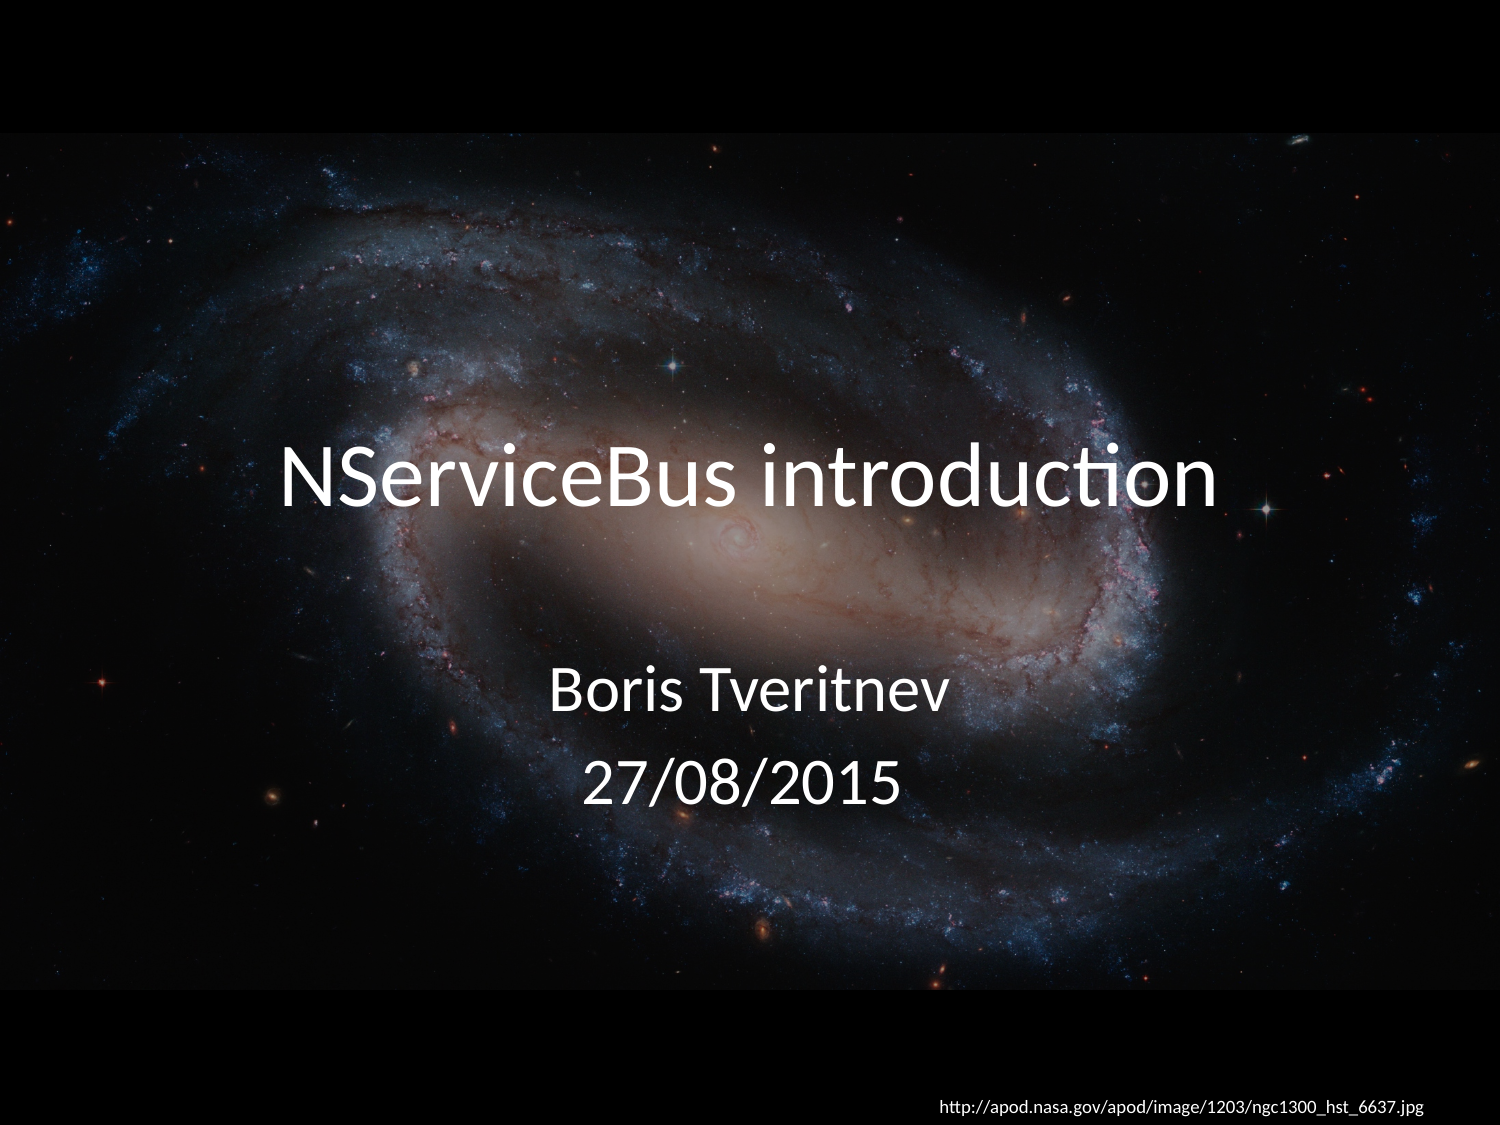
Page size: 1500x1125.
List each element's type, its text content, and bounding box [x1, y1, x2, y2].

text_box http://apod.nasa.gov/apod/image/1203/ngc1300_hst_6637.jpg [924, 1087, 1500, 1125]
picture [0, 133, 1500, 990]
